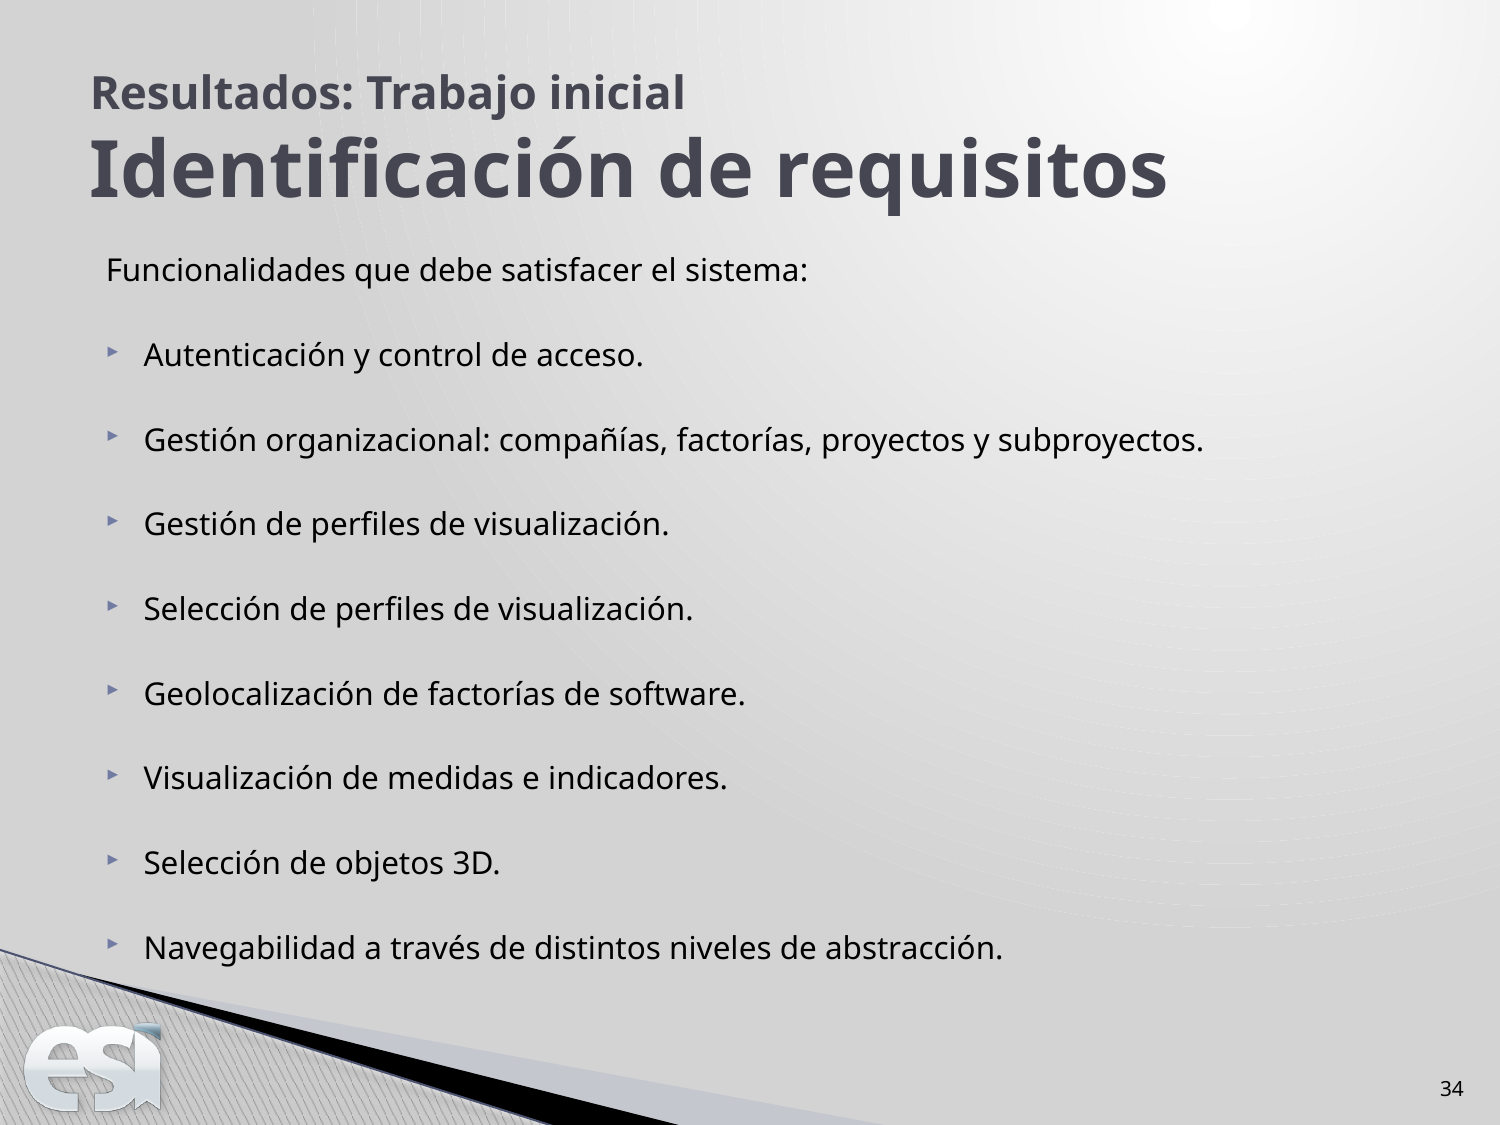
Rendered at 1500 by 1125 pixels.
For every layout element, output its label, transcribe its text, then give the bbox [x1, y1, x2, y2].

slide_number 34 [1418, 1051, 1479, 1112]
list Funcionalidades que debe satisfacer el sistema: Autenticación y control de acceso. Gestión organizacional: compañías, factorías, proyectos y subproyectos. Gestión de perfiles de visualización. Selección de perfiles de visualización. Geolocalización de factorías de software. Visualización de medidas e indicadores. Selección de objetos 3D. Navegabilidad a través de distintos niveles de abstracción. [75, 243, 1425, 986]
title Resultados: Trabajo inicial Identificación de requisitos [75, 45, 1425, 233]
picture [17, 1017, 172, 1116]
